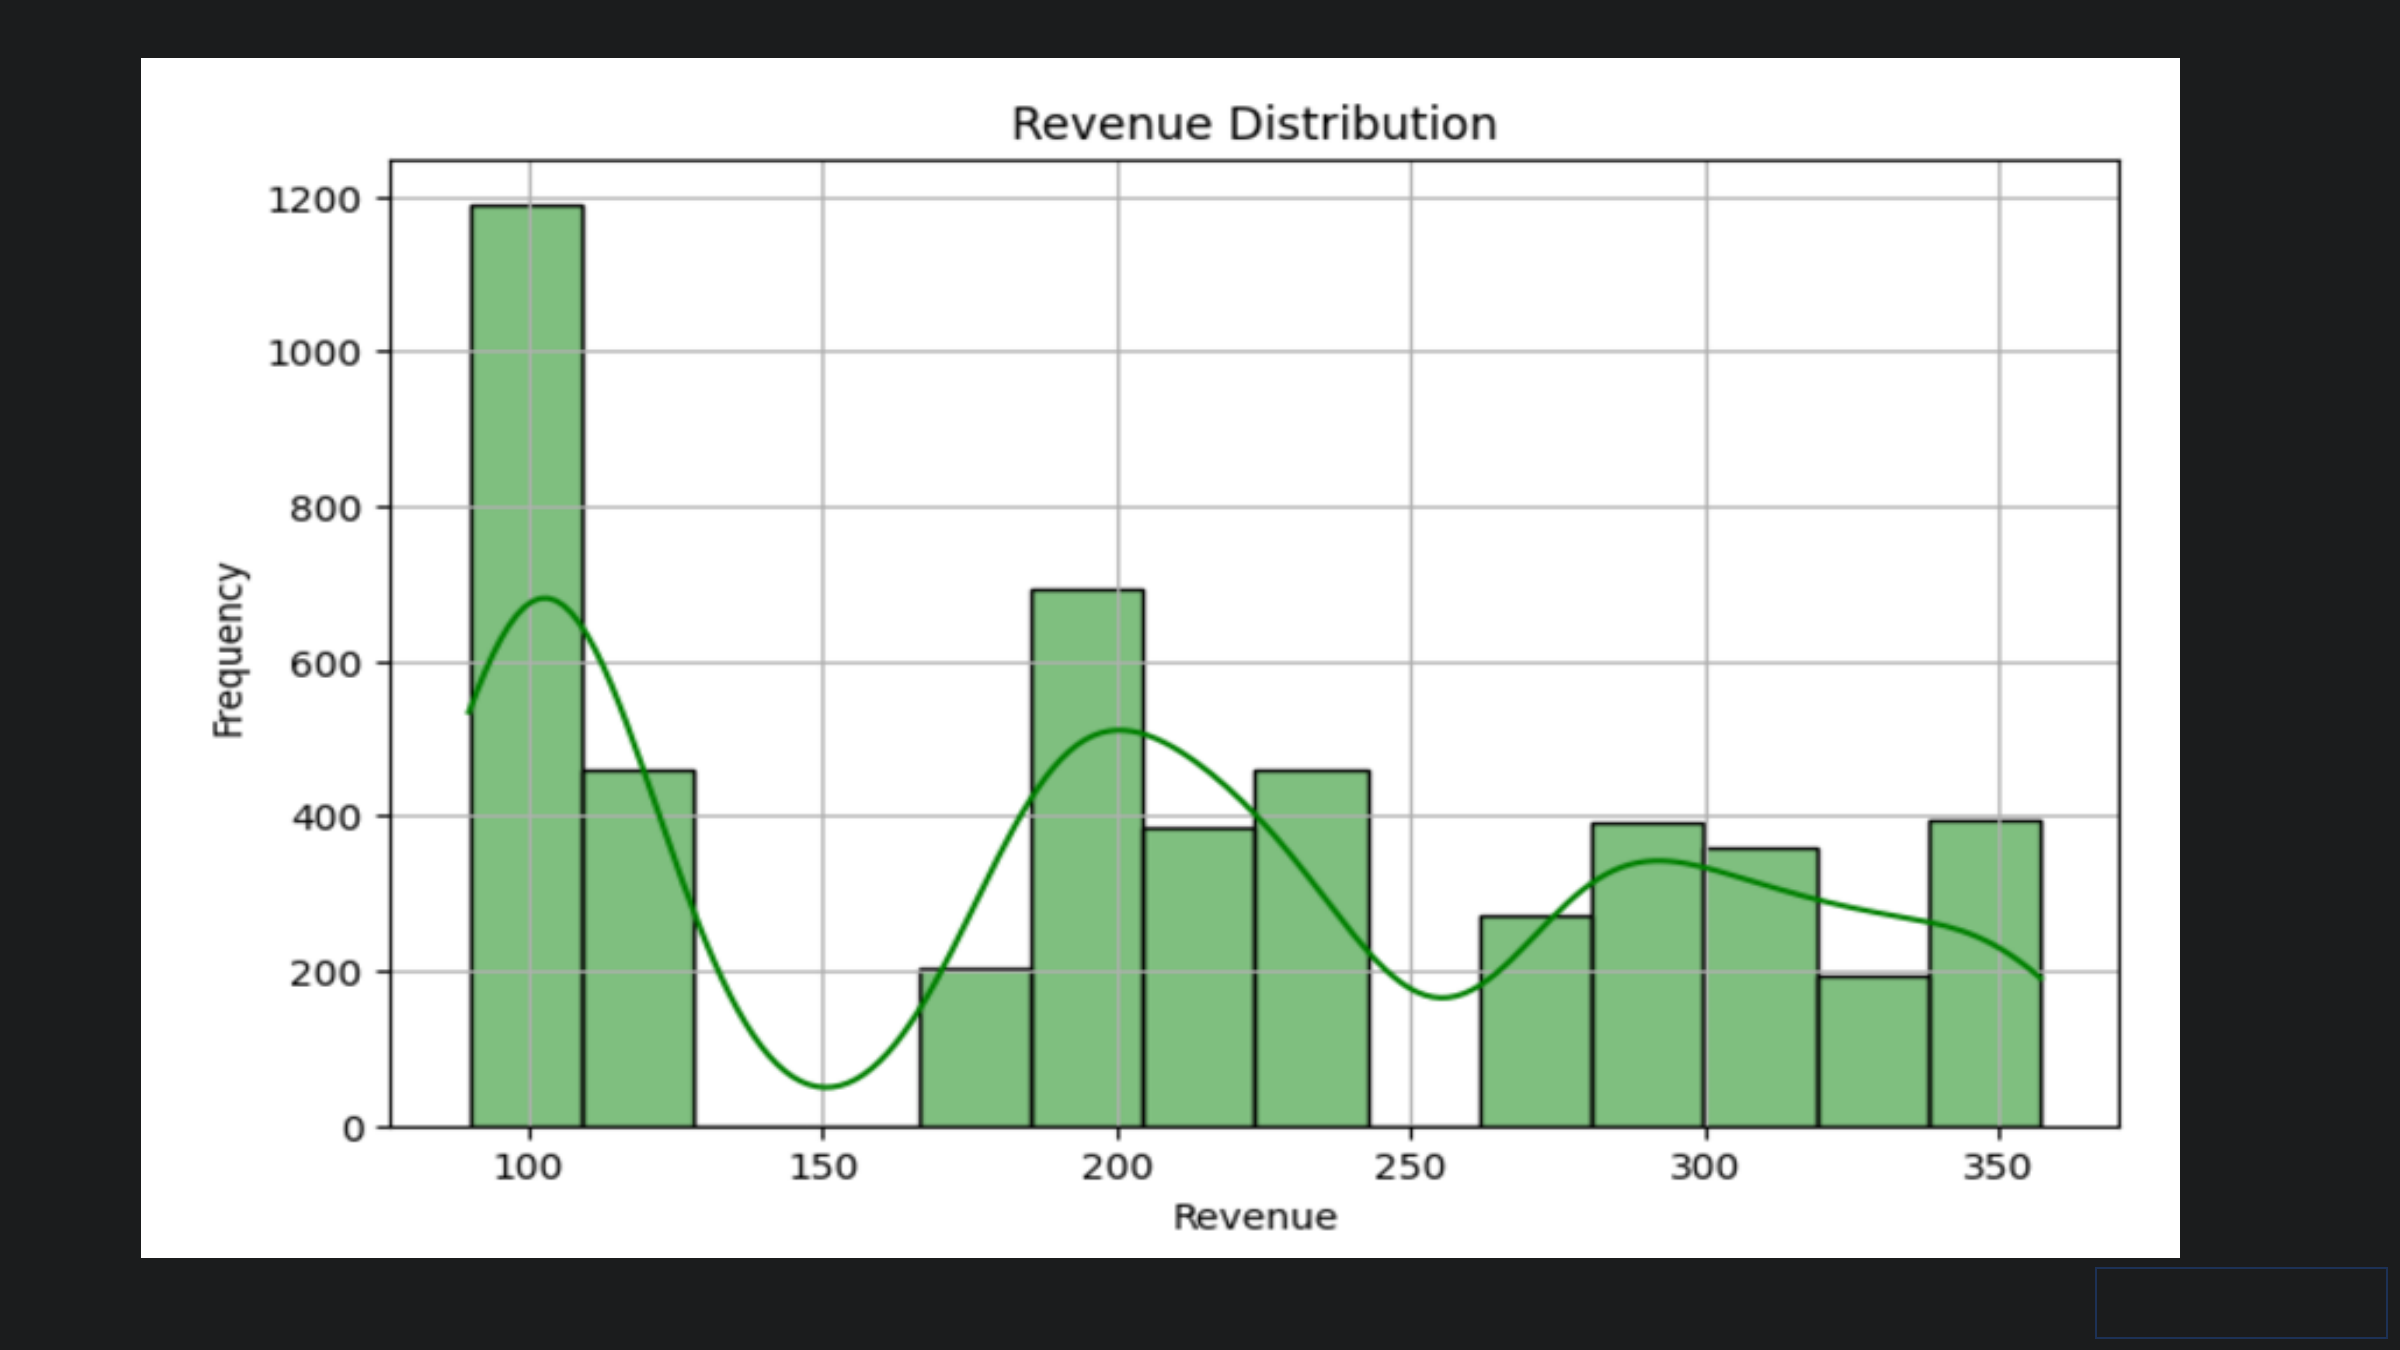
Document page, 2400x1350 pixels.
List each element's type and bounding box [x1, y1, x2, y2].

text_box [2095, 1267, 2388, 1339]
picture [141, 58, 2180, 1258]
